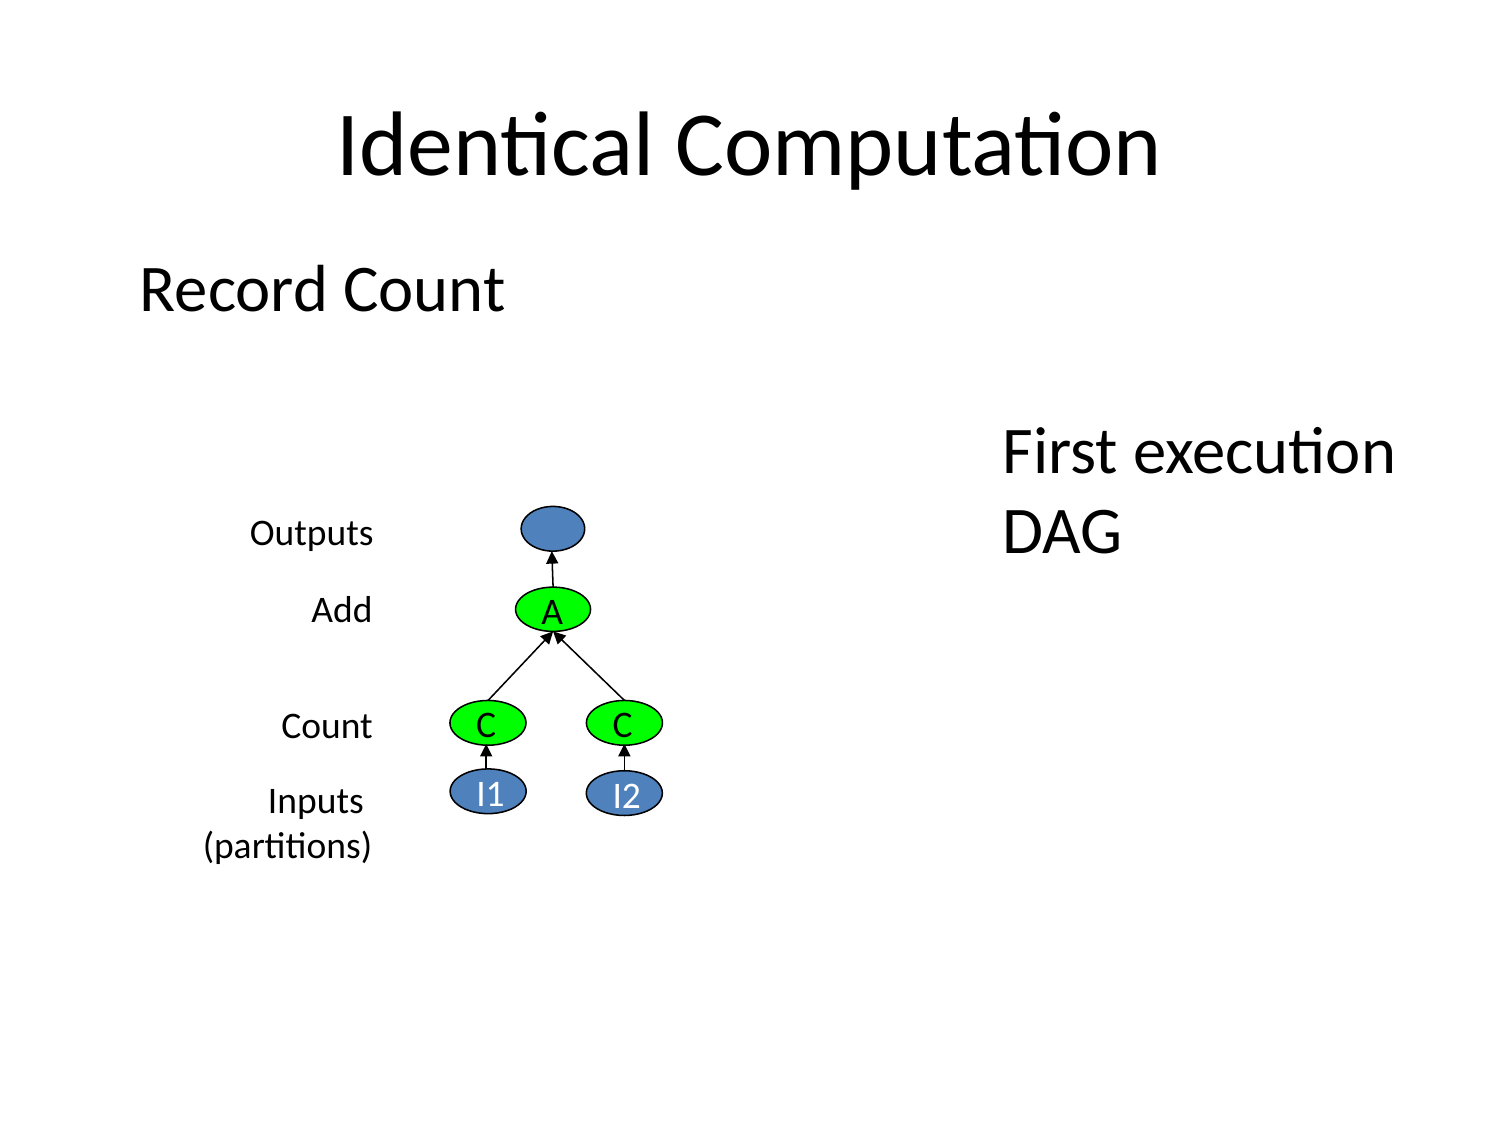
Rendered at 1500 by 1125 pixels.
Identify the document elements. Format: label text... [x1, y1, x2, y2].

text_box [554, 630, 624, 702]
text_box Outputs [223, 499, 389, 560]
text_box Record Count [124, 237, 575, 333]
title Identical Computation [75, 45, 1425, 233]
text_box Count [260, 693, 388, 754]
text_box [485, 633, 549, 699]
text_box I2 [586, 770, 663, 816]
text_box C [586, 700, 663, 746]
text_box Add [260, 577, 388, 638]
text_box First execution DAG [987, 399, 1500, 575]
text_box [521, 506, 585, 552]
text_box A [515, 587, 591, 631]
text_box C [449, 700, 527, 746]
text_box I1 [450, 768, 527, 814]
text_box Inputs (partitions) [174, 768, 388, 874]
